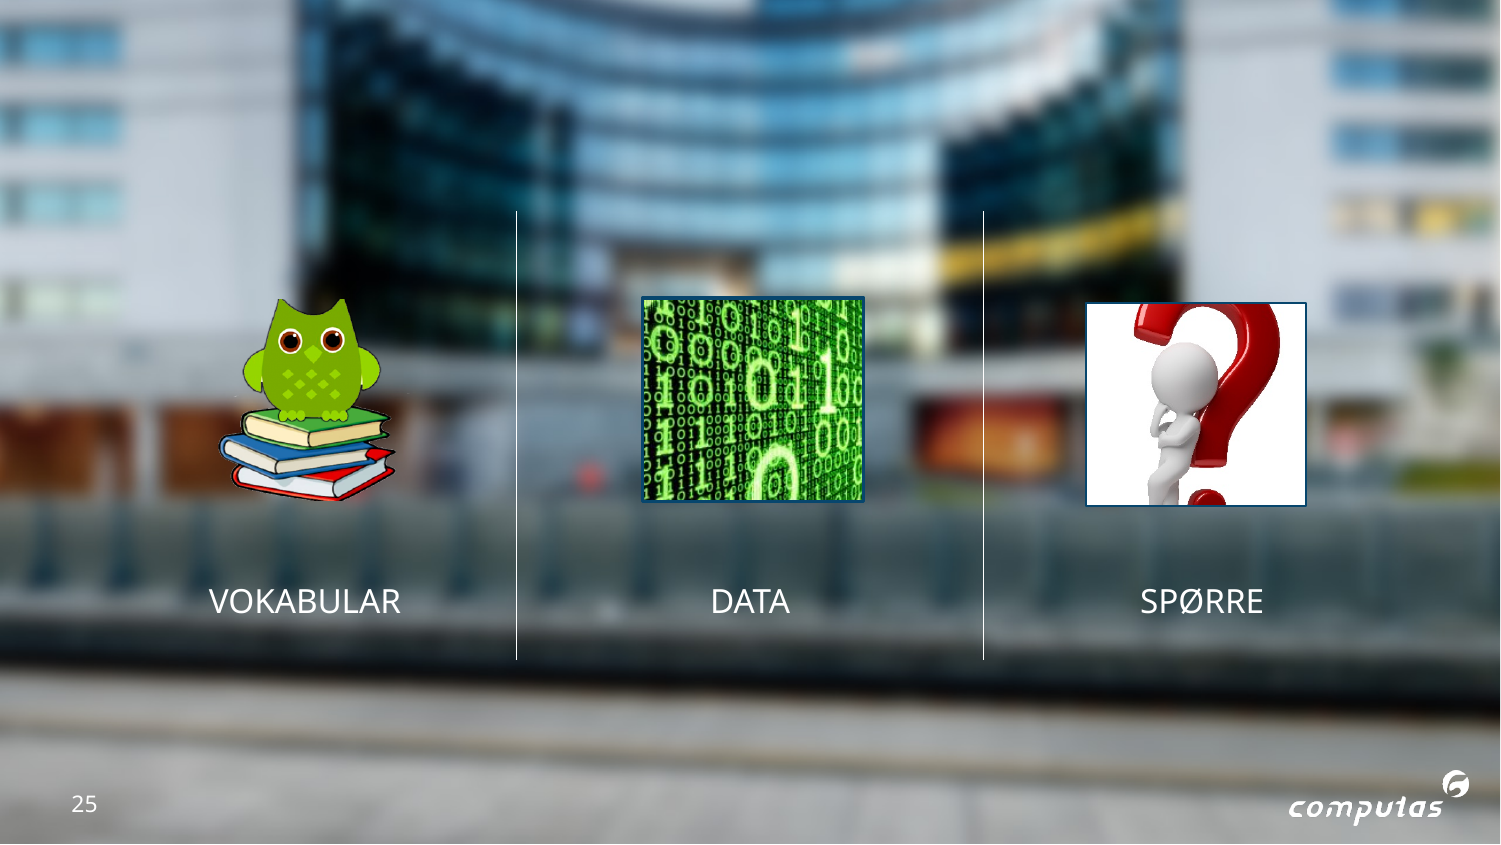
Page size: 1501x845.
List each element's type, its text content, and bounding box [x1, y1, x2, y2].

list Spørre [1001, 564, 1404, 615]
list Vokabular [104, 564, 506, 615]
slide_number 25 [64, 790, 106, 819]
list data [549, 564, 951, 615]
picture [0, 0, 1501, 844]
